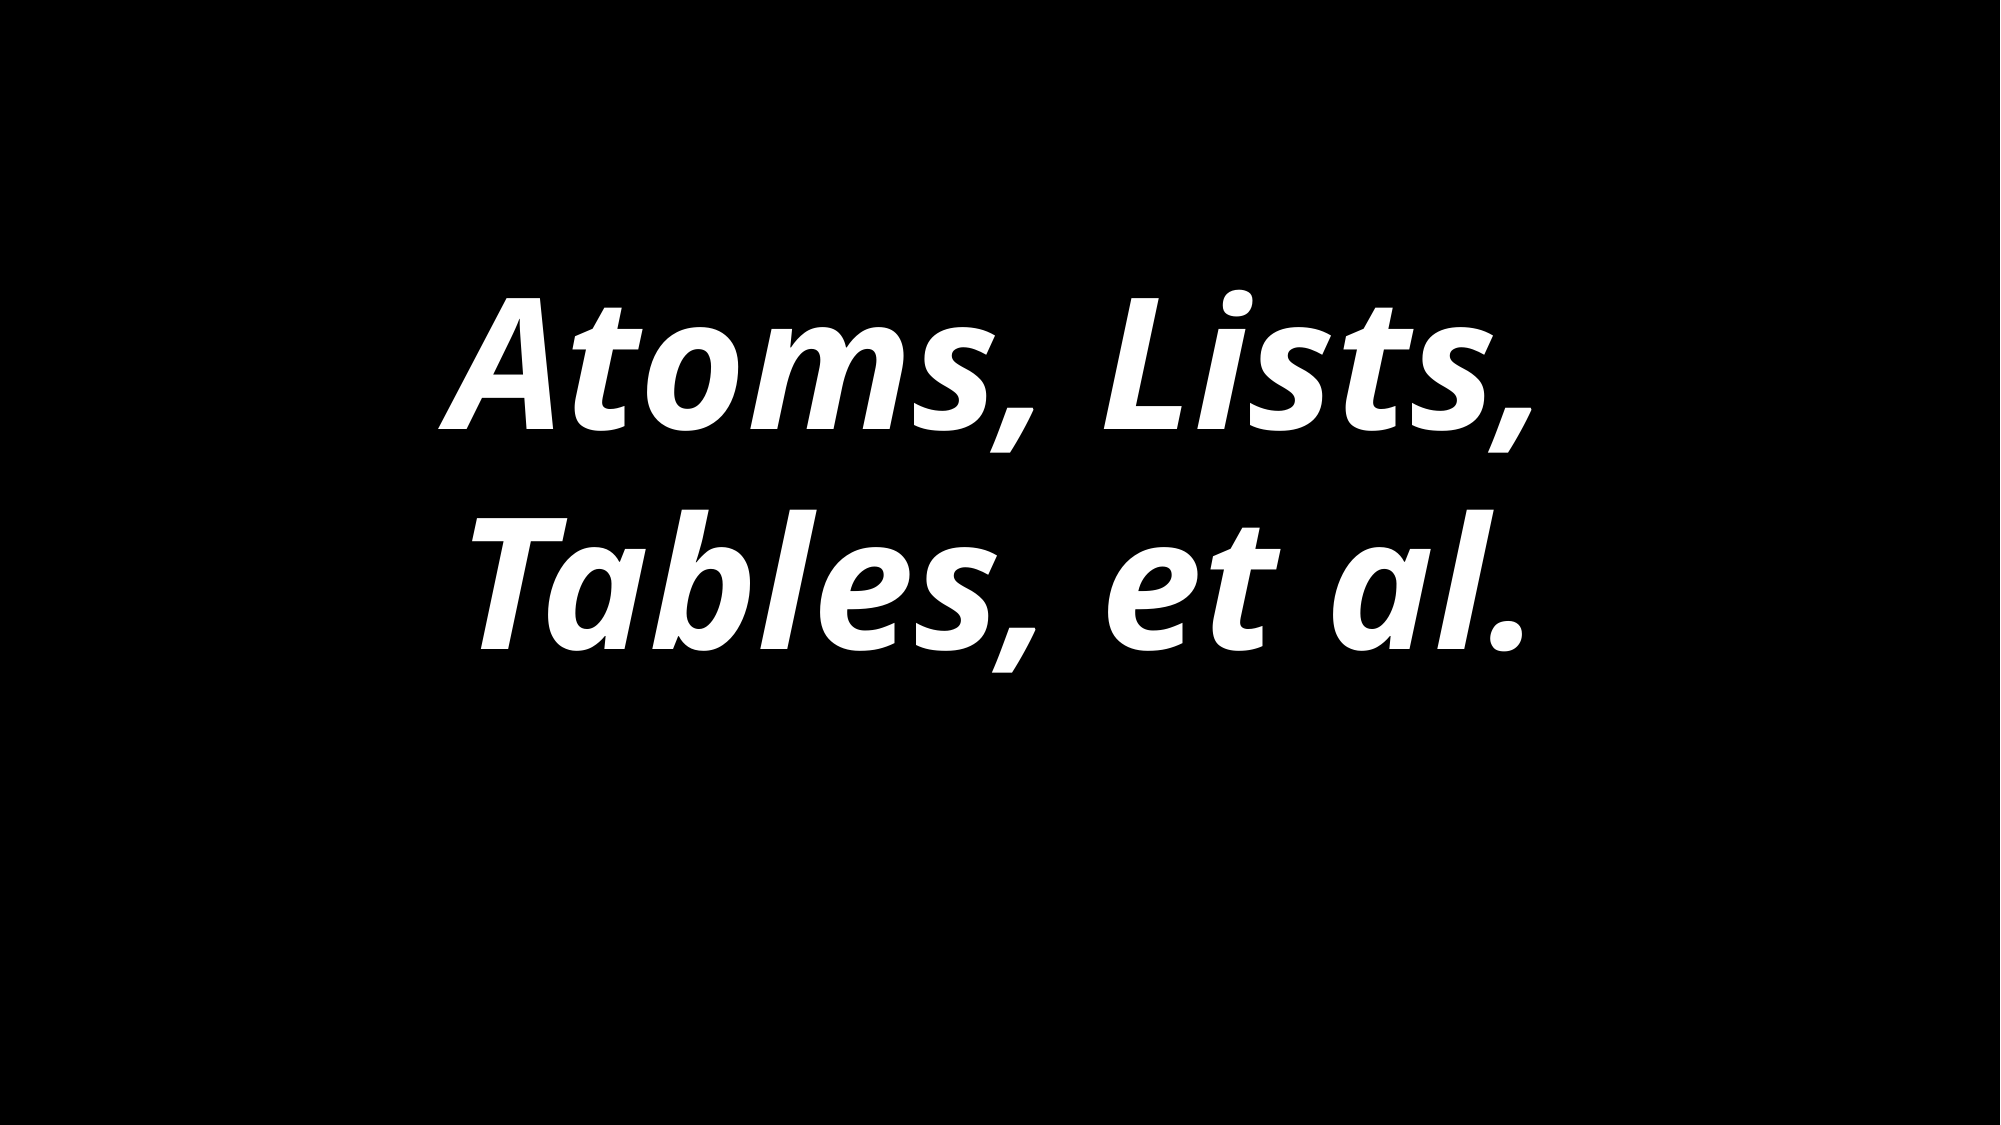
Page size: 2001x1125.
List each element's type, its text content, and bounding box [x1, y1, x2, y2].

text_box Atoms, Lists, Tables, et al. [236, 239, 1764, 694]
